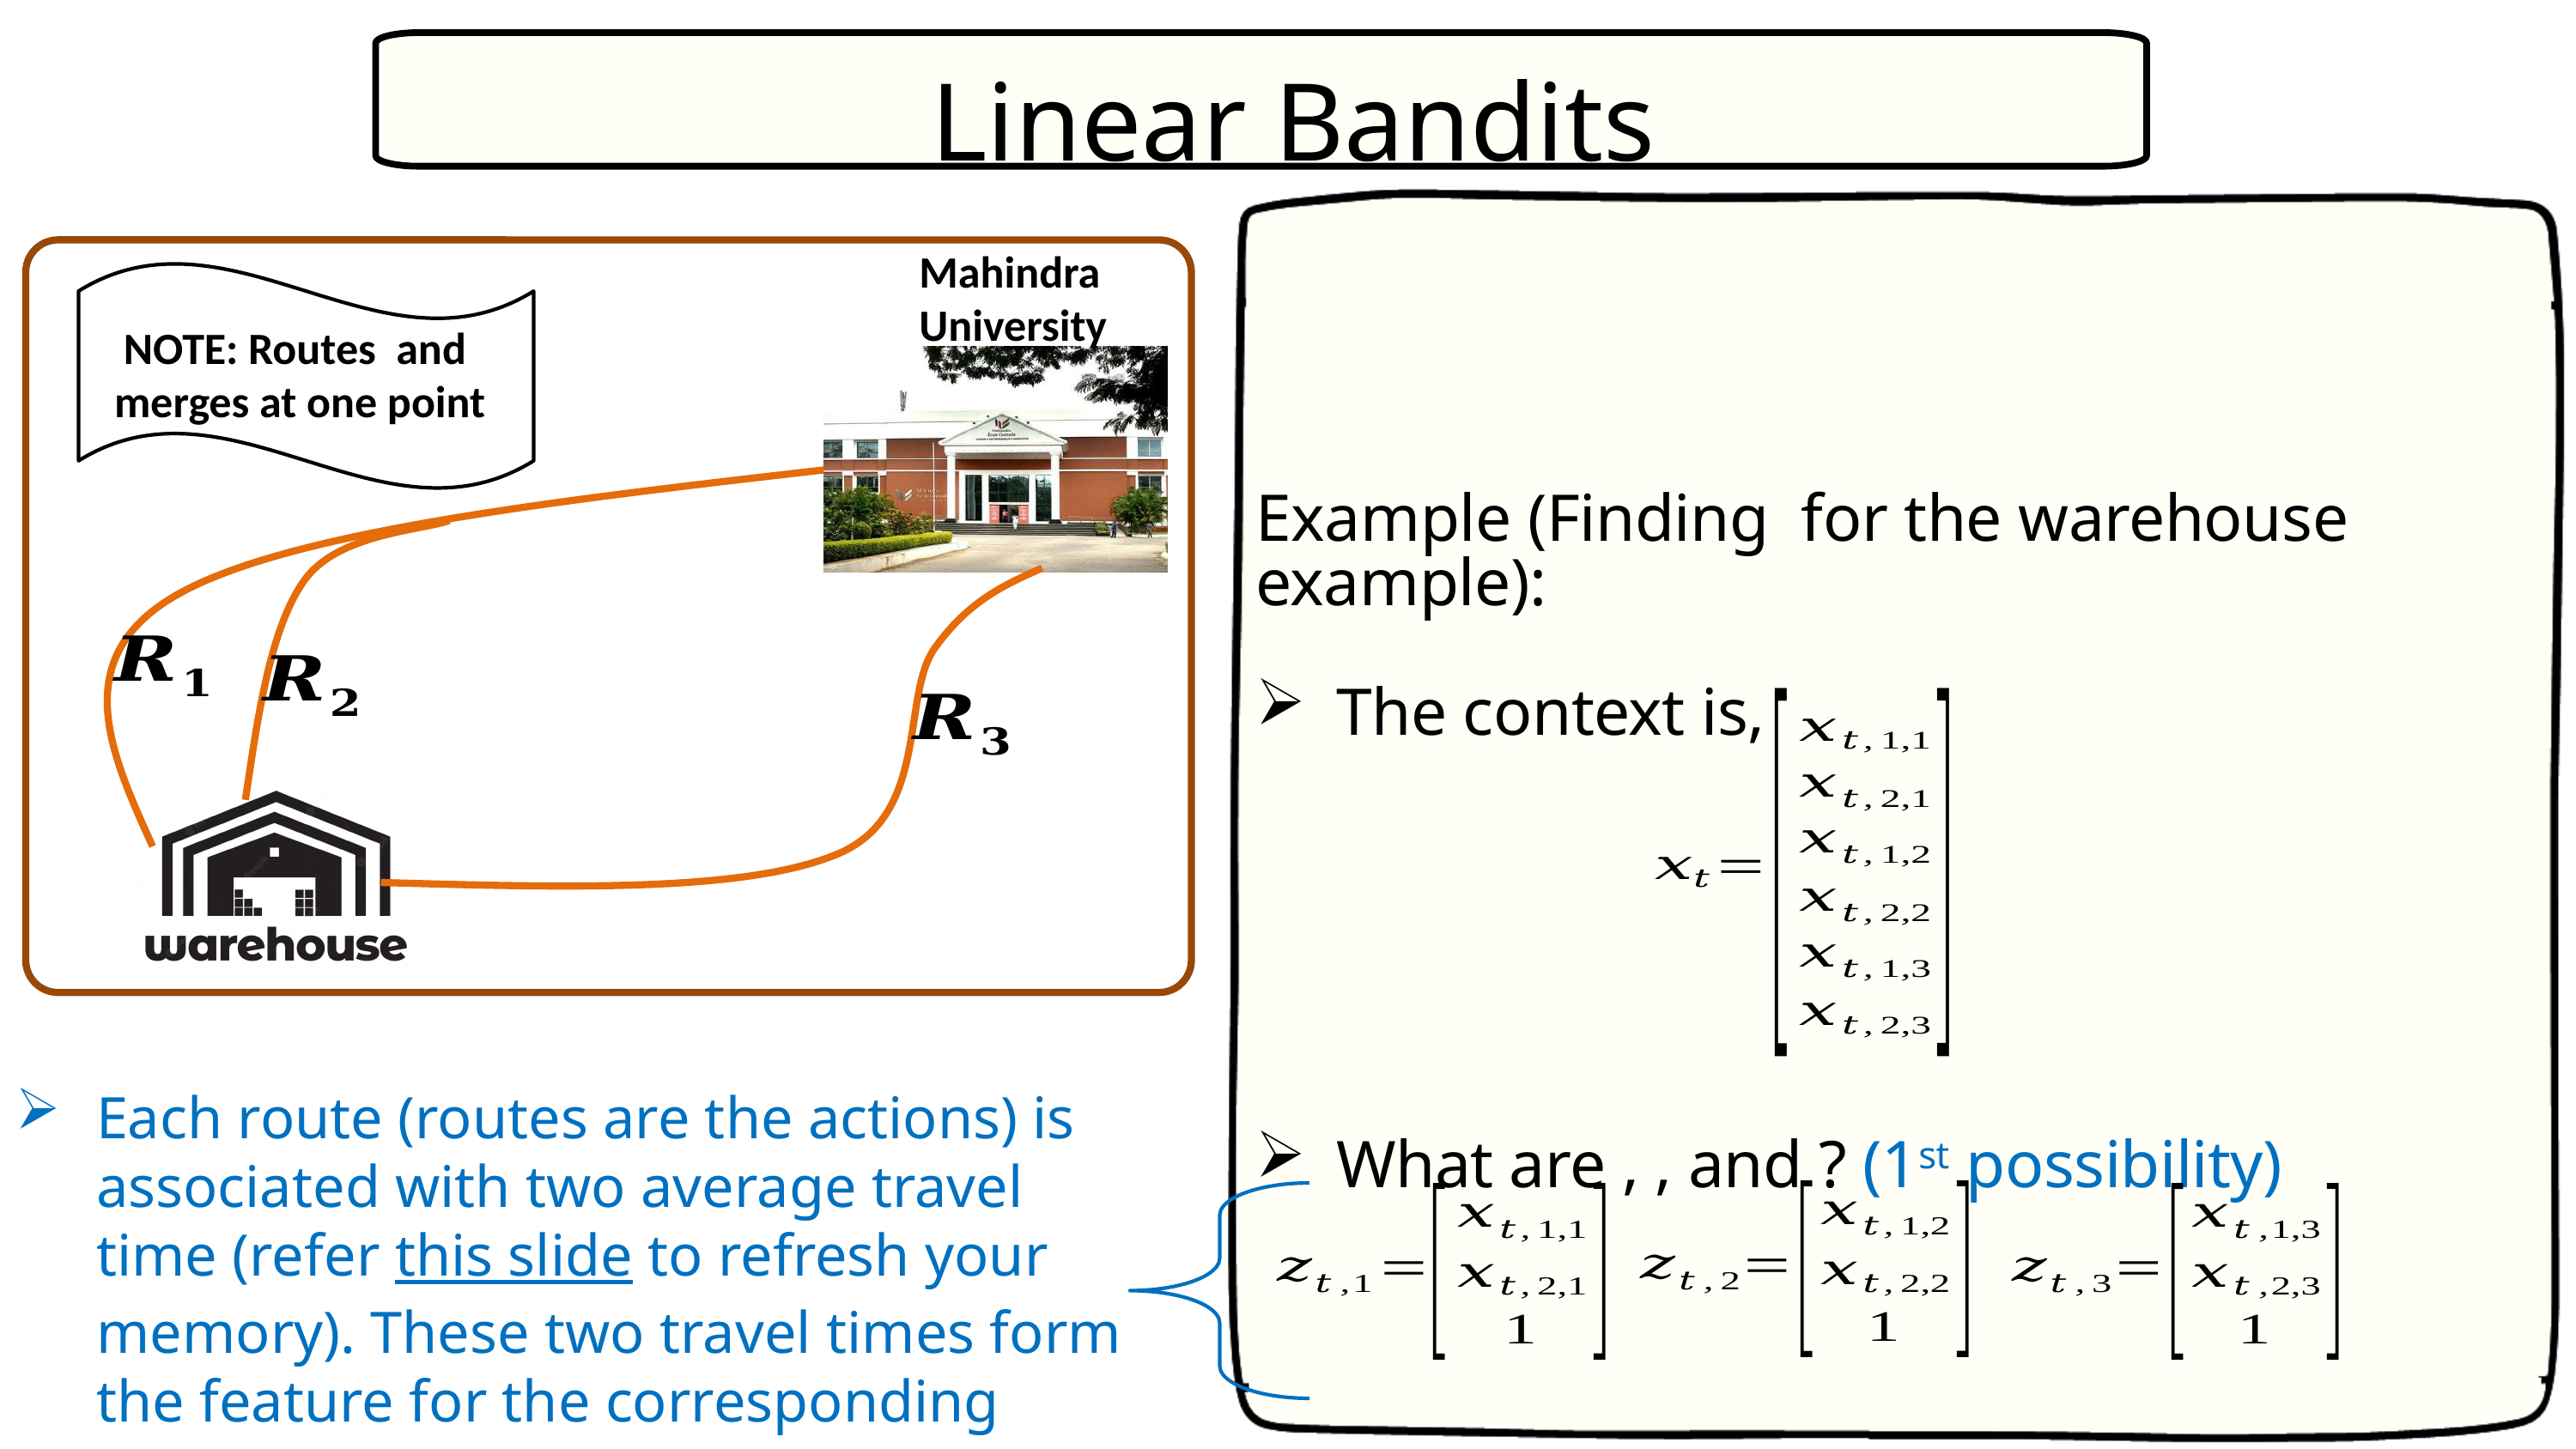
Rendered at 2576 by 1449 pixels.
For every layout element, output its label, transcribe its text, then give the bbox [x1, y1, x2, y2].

text_box [105, 468, 819, 797]
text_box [375, 32, 2148, 167]
text_box Mahindra University [906, 236, 1121, 344]
text_box [76, 262, 536, 490]
picture [1227, 189, 2566, 1449]
text_box Linear Bandits [10, 0, 2576, 183]
text_box [23, 238, 1194, 995]
text_box [416, 579, 1022, 888]
text_box [245, 518, 451, 789]
picture [823, 345, 1168, 573]
picture [133, 791, 414, 967]
text_box [1129, 1207, 1222, 1374]
